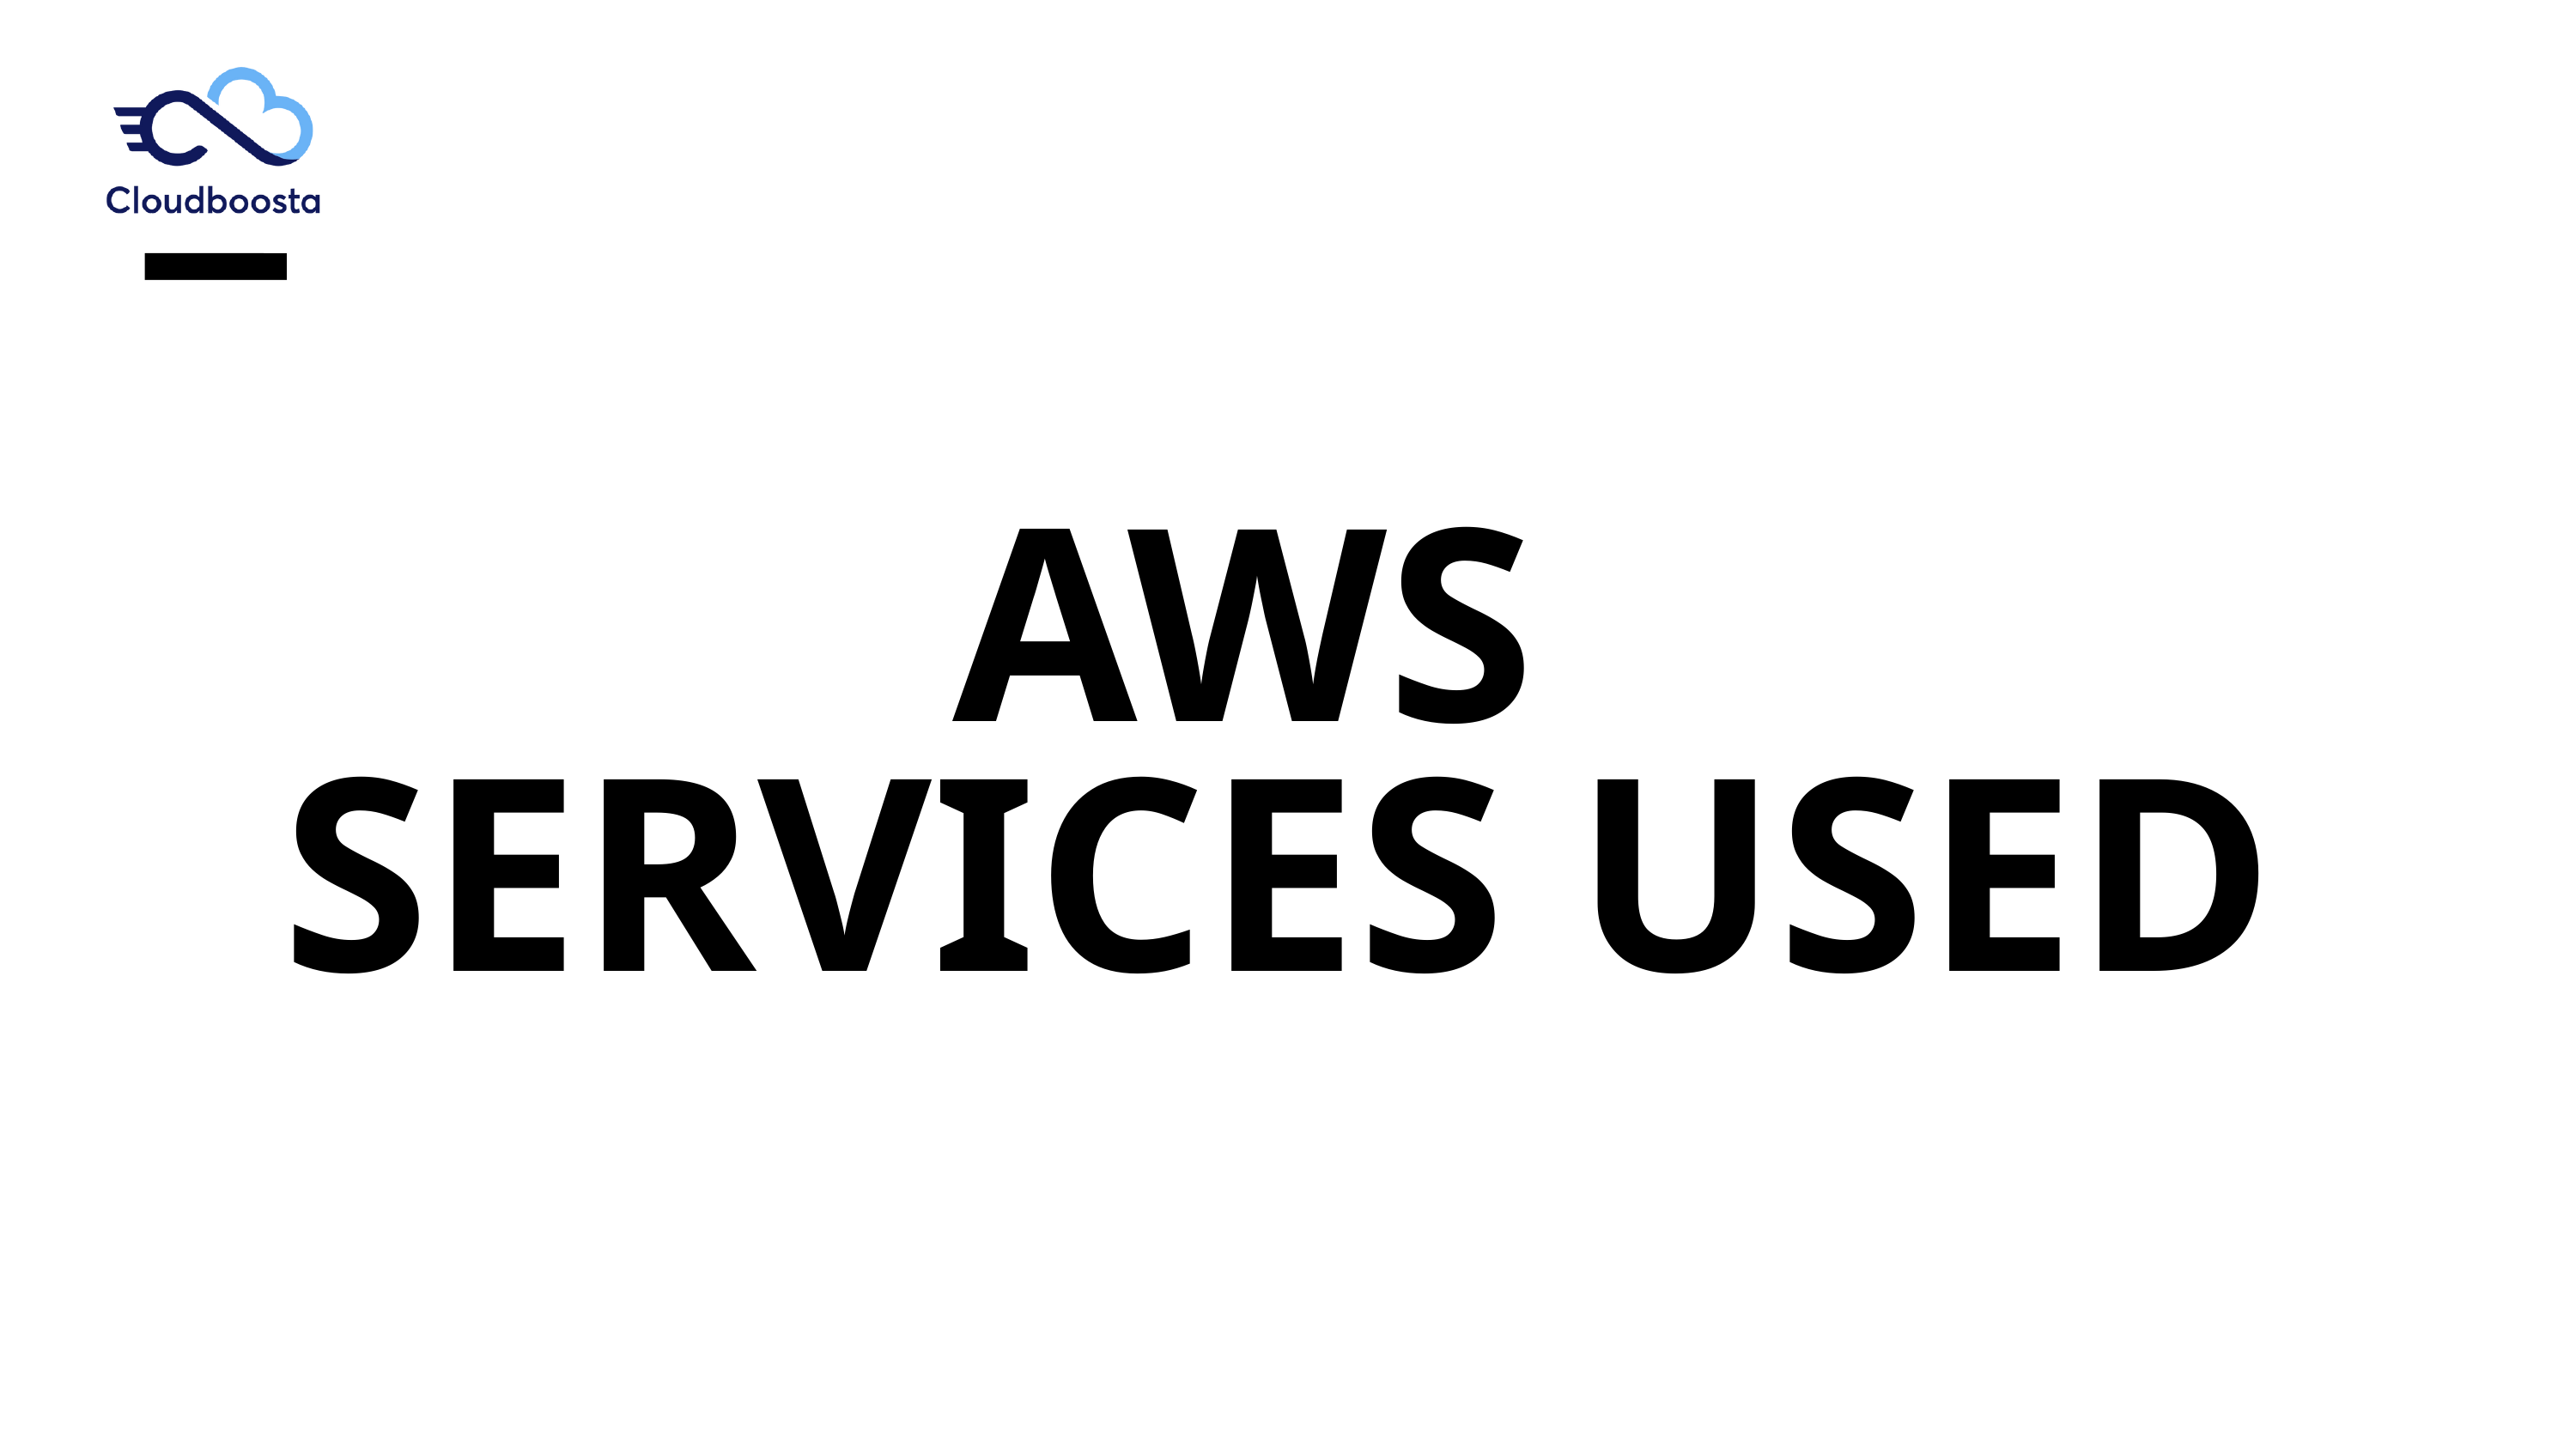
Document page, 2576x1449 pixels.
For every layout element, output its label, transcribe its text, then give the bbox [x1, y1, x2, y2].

text_box [72, 0, 354, 281]
text_box AWS SERVICES USED [59, 525, 2498, 1025]
